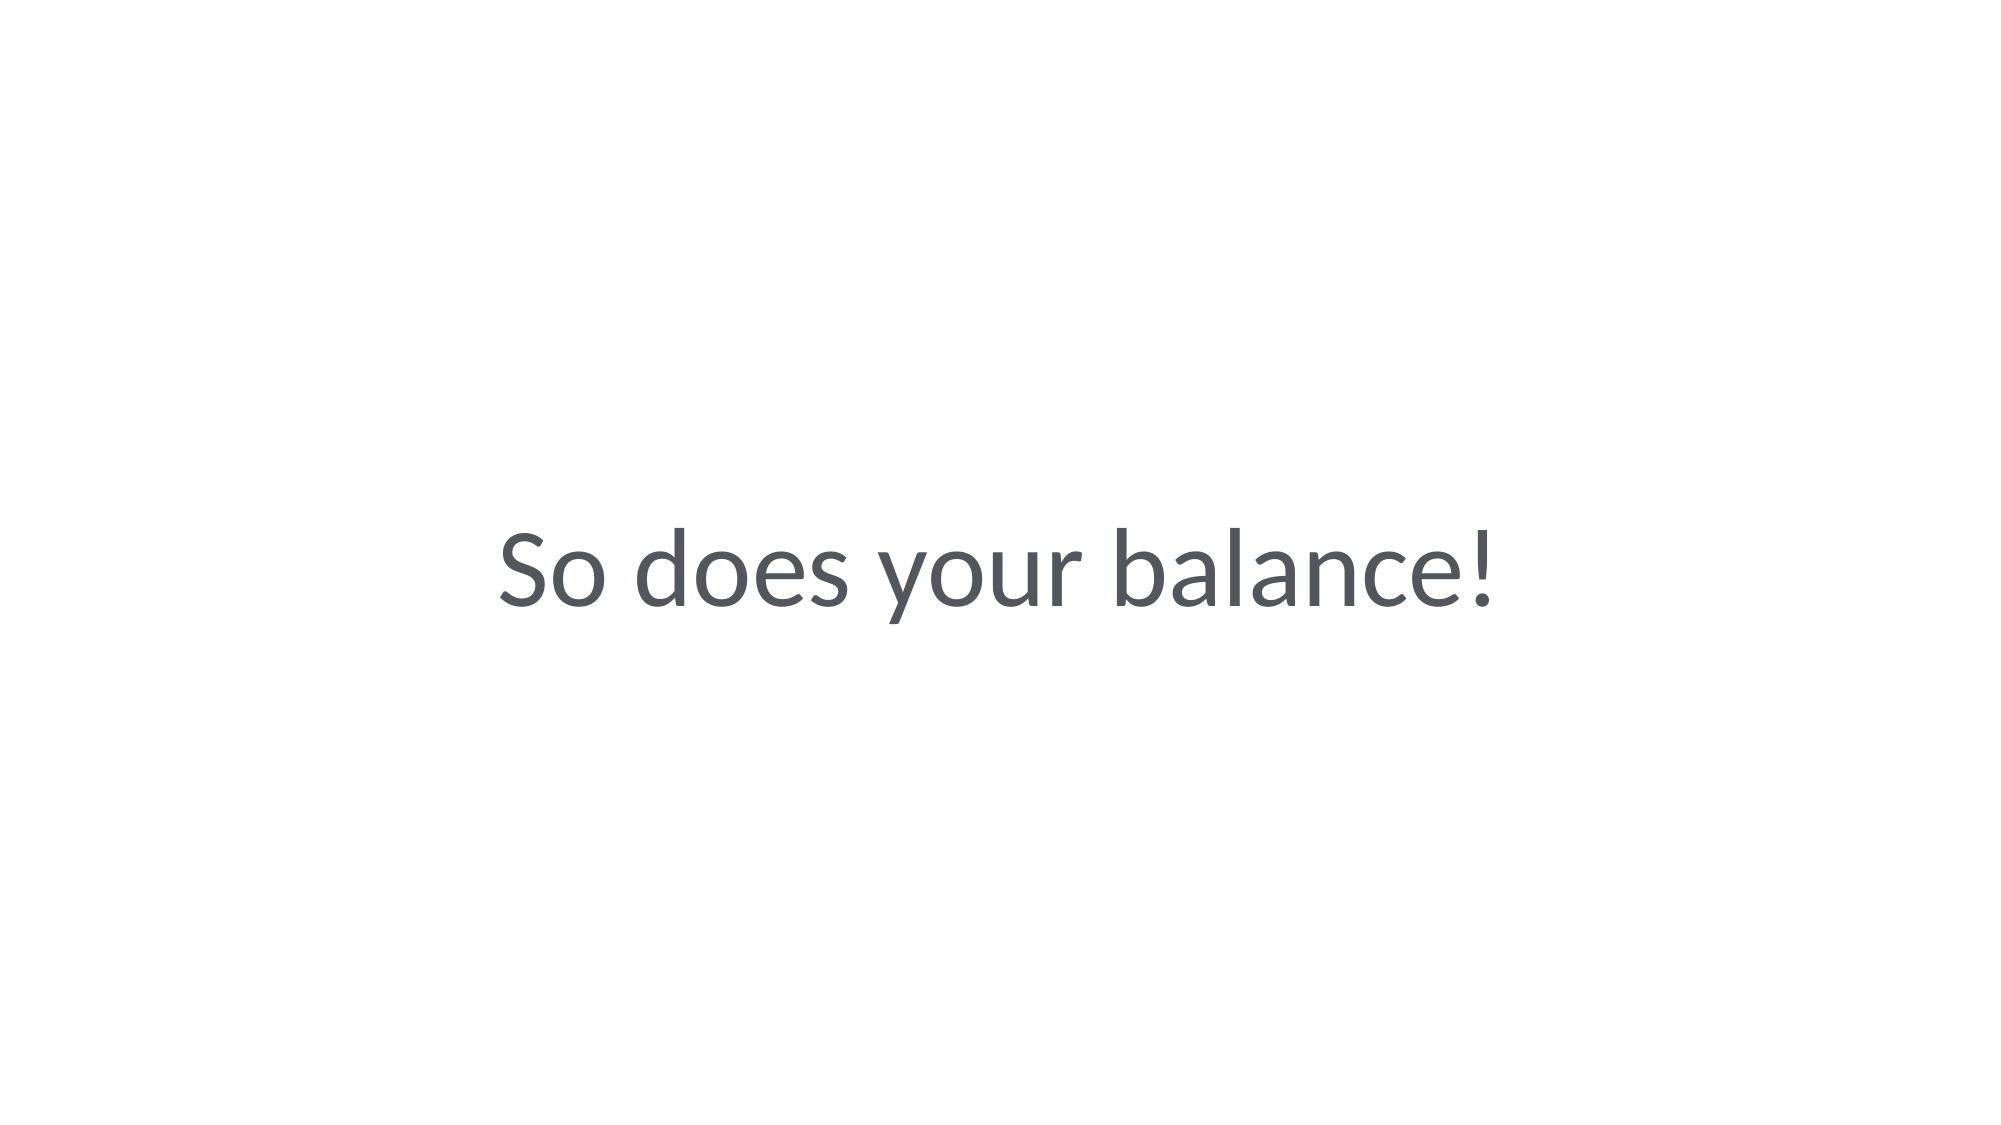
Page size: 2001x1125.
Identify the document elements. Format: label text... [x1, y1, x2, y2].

text_box So does your balance! [482, 486, 1518, 637]
